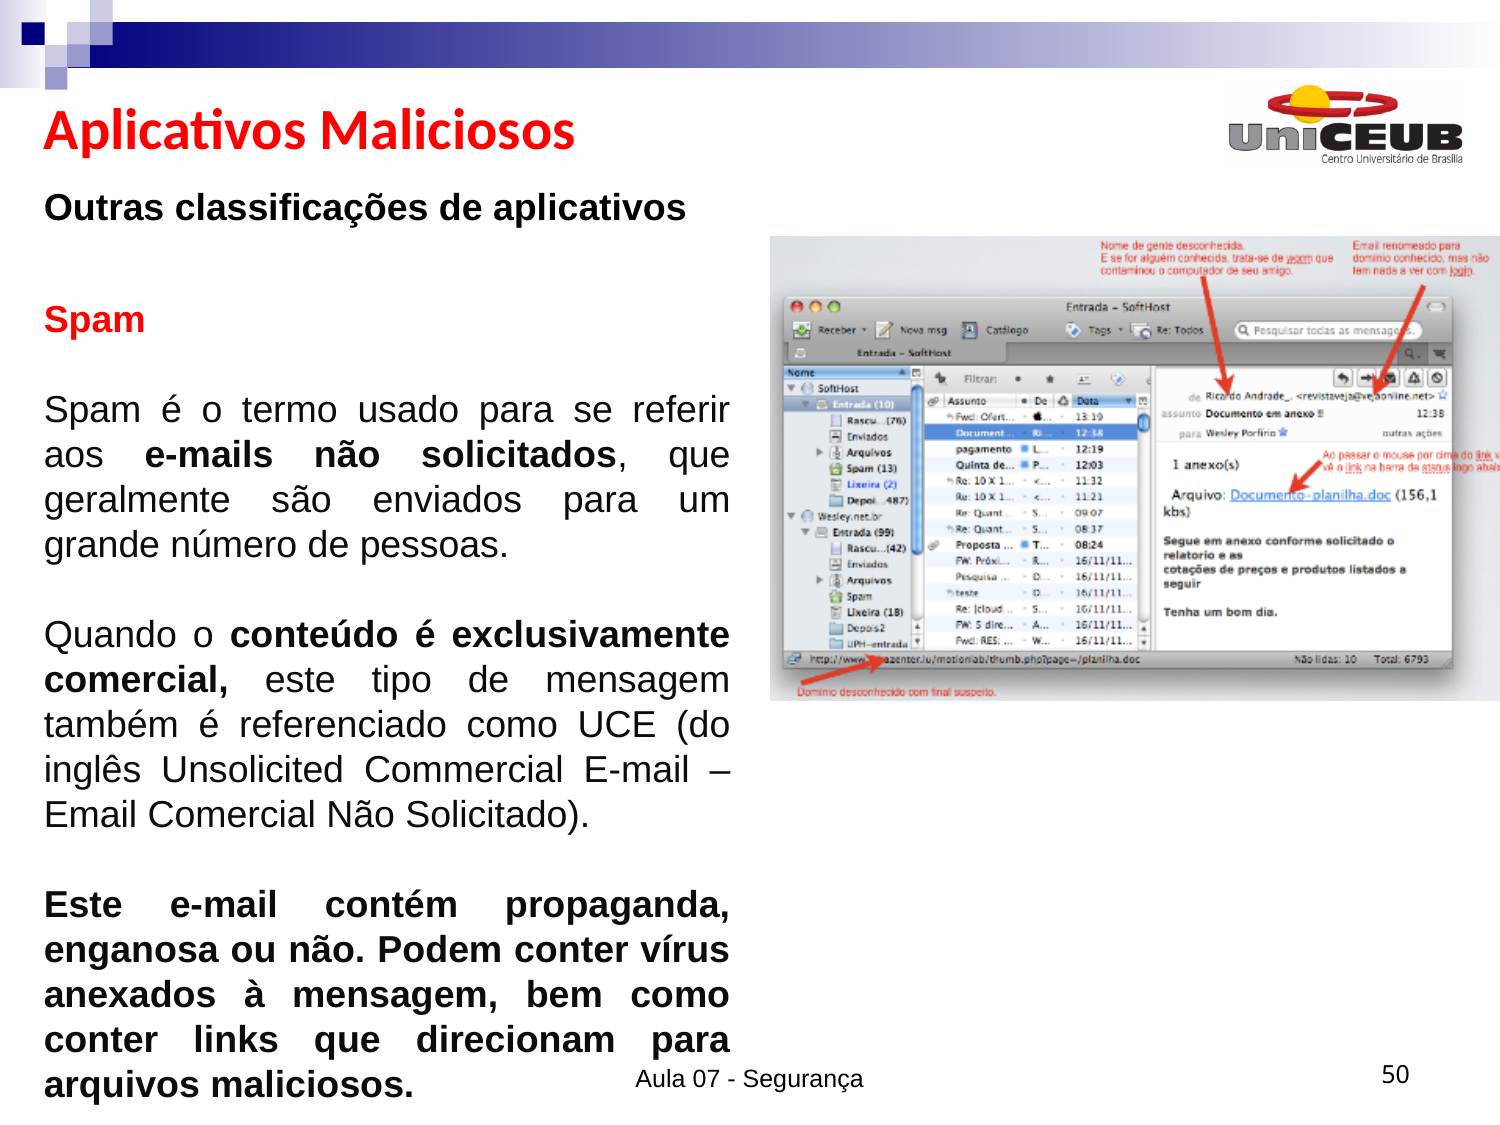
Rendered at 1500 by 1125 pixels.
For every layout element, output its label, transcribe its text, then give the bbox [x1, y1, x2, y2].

picture [770, 235, 1500, 701]
footer Aula 07 - Segurança [746, 1025, 988, 1100]
slide_number ‹#› [1074, 1025, 1425, 1100]
text_box Spam Spam é o termo usado para se referir aos e-mails não solicitados, que geralmente são enviados para um grande número de pessoas. Quando o conteúdo é exclusivamente comercial, este tipo de mensagem também é referenciado como UCE (do inglês Unsolicited Commercial E-mail – Email Comercial Não Solicitado). Este e-mail contém propaganda, enganosa ou não. Podem conter vírus anexados à mensagem, bem como conter links que direcionam para arquivos maliciosos. [28, 287, 746, 1120]
text_box Outras classificações de aplicativos [28, 175, 709, 237]
text_box Aplicativos Maliciosos [28, 83, 1224, 170]
picture [1227, 83, 1464, 165]
